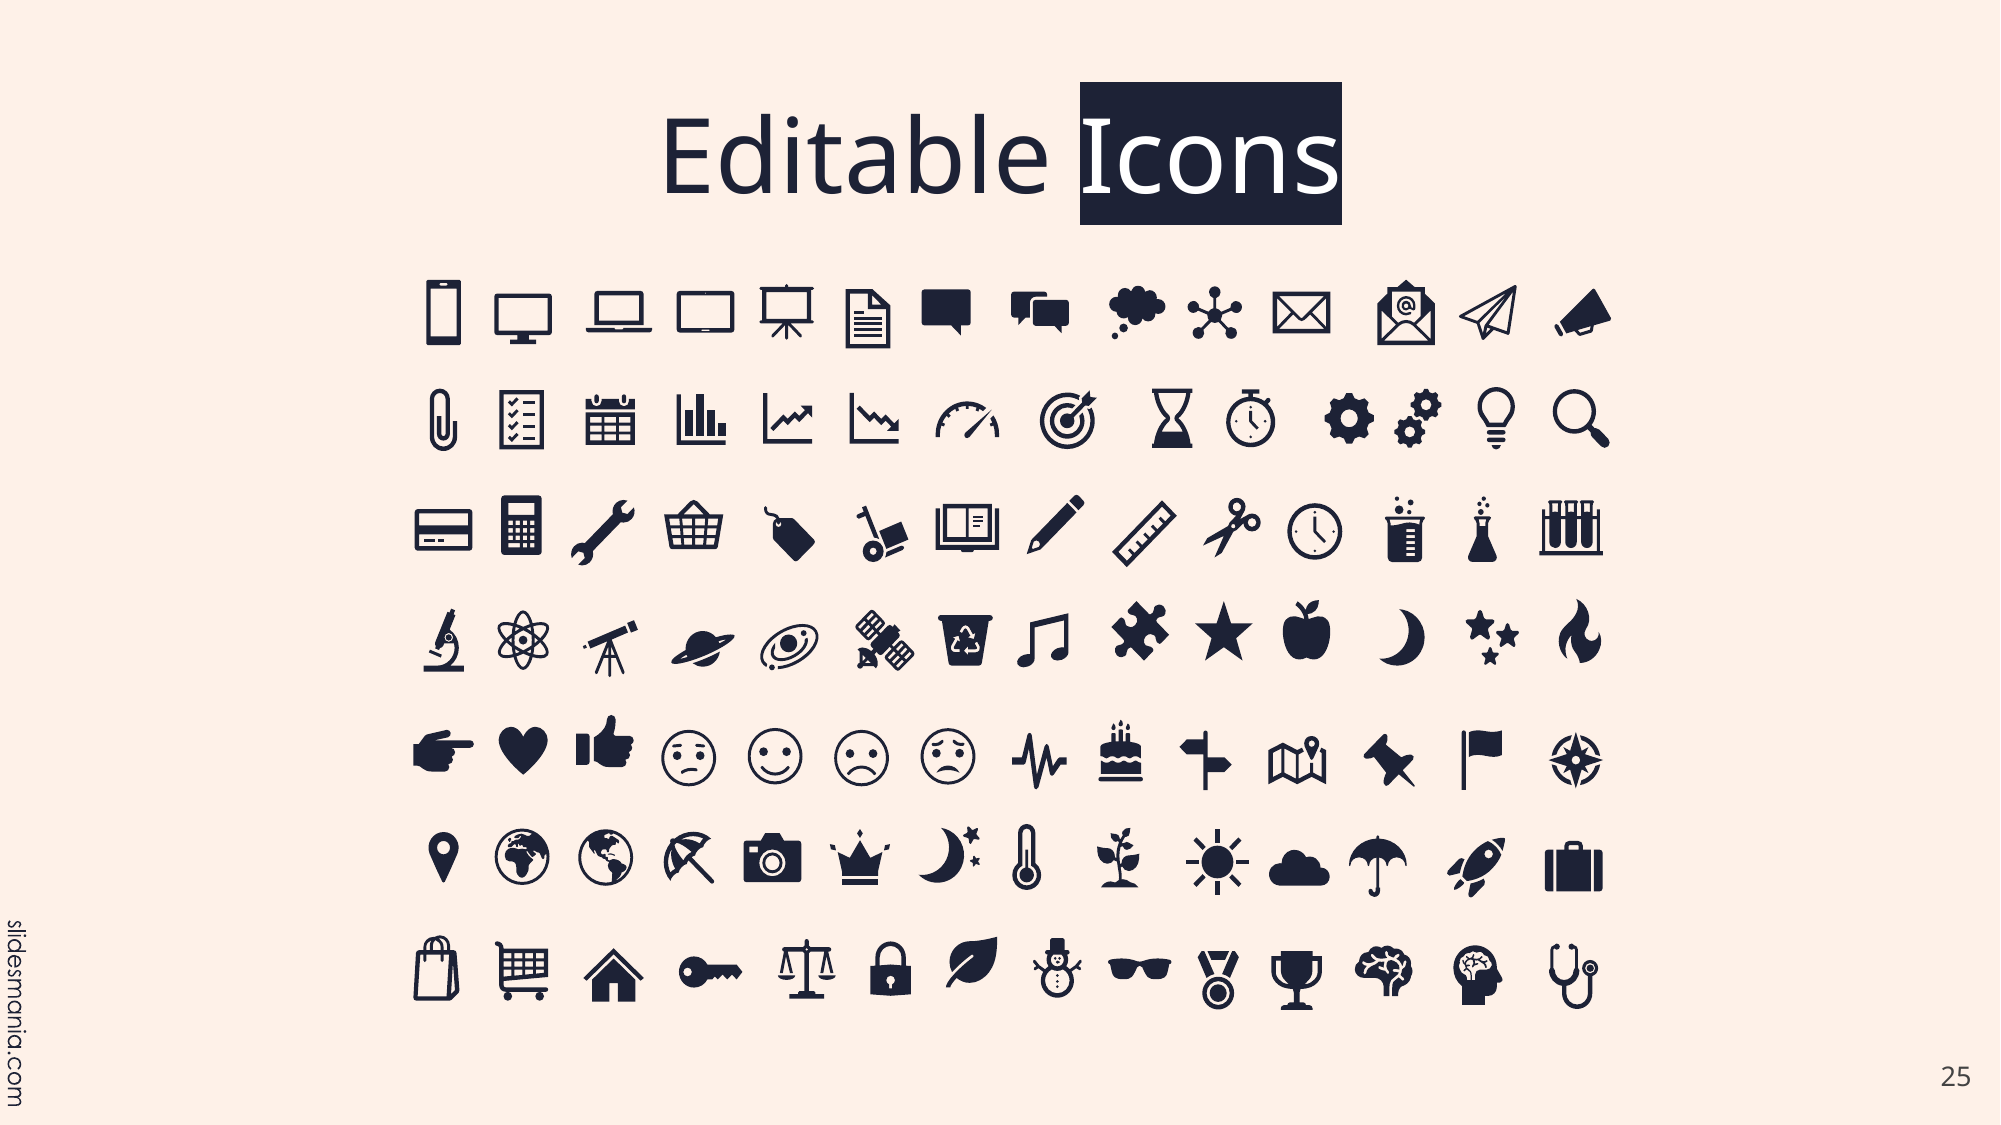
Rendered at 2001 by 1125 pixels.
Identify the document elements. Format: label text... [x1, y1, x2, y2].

text_box [1012, 732, 1067, 790]
text_box [413, 729, 474, 772]
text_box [829, 828, 891, 885]
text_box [1477, 386, 1516, 450]
text_box [1379, 609, 1425, 666]
text_box [571, 499, 635, 566]
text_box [1384, 496, 1426, 563]
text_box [1032, 937, 1083, 998]
text_box [1111, 601, 1170, 661]
text_box [937, 615, 993, 666]
text_box [501, 495, 542, 555]
text_box [759, 283, 815, 340]
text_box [849, 392, 899, 444]
text_box [413, 935, 460, 1001]
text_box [583, 947, 645, 1002]
text_box [429, 388, 458, 452]
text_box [1026, 494, 1086, 555]
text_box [494, 828, 550, 886]
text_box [676, 394, 726, 446]
slide_number ‹#› [1871, 1038, 1992, 1125]
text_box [1553, 288, 1612, 337]
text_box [585, 290, 653, 333]
text_box [676, 290, 735, 333]
text_box [1348, 835, 1407, 897]
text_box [1467, 496, 1498, 563]
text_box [762, 392, 813, 444]
text_box [498, 726, 548, 775]
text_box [494, 941, 549, 1002]
text_box [1458, 285, 1517, 340]
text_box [918, 826, 981, 883]
text_box [1107, 958, 1172, 980]
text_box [414, 508, 473, 551]
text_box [1158, 783, 1250, 896]
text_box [661, 729, 717, 787]
text_box [494, 293, 552, 345]
text_box [1203, 497, 1261, 558]
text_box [856, 505, 909, 563]
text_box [578, 828, 634, 887]
text_box [1272, 291, 1331, 334]
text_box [1108, 285, 1166, 340]
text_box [1010, 291, 1070, 334]
text_box [1112, 500, 1177, 568]
text_box [1097, 827, 1140, 888]
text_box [585, 394, 636, 446]
text_box [764, 506, 815, 562]
text_box [870, 941, 911, 996]
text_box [935, 401, 1000, 439]
text_box [428, 832, 459, 883]
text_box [670, 630, 737, 667]
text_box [833, 729, 890, 787]
text_box [1152, 388, 1193, 448]
text_box [1363, 733, 1415, 787]
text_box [1224, 389, 1278, 448]
text_box [1271, 951, 1322, 1010]
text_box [582, 619, 639, 678]
text_box [1558, 598, 1602, 663]
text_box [1010, 823, 1043, 891]
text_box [1098, 719, 1144, 782]
text_box [1017, 613, 1069, 668]
text_box [663, 831, 715, 884]
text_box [1548, 731, 1604, 789]
text_box [1187, 286, 1242, 339]
text_box [1552, 389, 1610, 448]
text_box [1268, 735, 1327, 785]
text_box [1195, 601, 1253, 661]
text_box [1269, 849, 1330, 886]
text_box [920, 727, 976, 785]
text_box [1394, 388, 1442, 448]
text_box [1548, 943, 1599, 1010]
title Editable Icons [68, 94, 1932, 237]
text_box [1539, 500, 1603, 556]
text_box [935, 503, 1000, 553]
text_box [1465, 609, 1520, 665]
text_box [756, 623, 820, 671]
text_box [495, 610, 551, 671]
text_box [575, 714, 634, 768]
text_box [743, 832, 802, 883]
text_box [423, 608, 465, 672]
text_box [499, 389, 545, 450]
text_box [1287, 502, 1343, 560]
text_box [1377, 279, 1436, 346]
text_box [945, 936, 998, 988]
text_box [1197, 950, 1240, 1010]
text_box [426, 279, 461, 346]
text_box [1179, 730, 1232, 782]
text_box [1354, 945, 1413, 997]
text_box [777, 938, 836, 999]
text_box [1453, 945, 1503, 1005]
text_box [921, 289, 971, 336]
text_box [678, 956, 743, 988]
text_box [1282, 600, 1331, 660]
text_box [1324, 393, 1374, 444]
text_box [1445, 837, 1507, 898]
text_box [855, 609, 915, 671]
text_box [1461, 730, 1503, 791]
text_box [664, 499, 724, 550]
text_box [845, 288, 891, 349]
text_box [747, 727, 803, 785]
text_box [1039, 390, 1098, 450]
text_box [1544, 840, 1603, 892]
